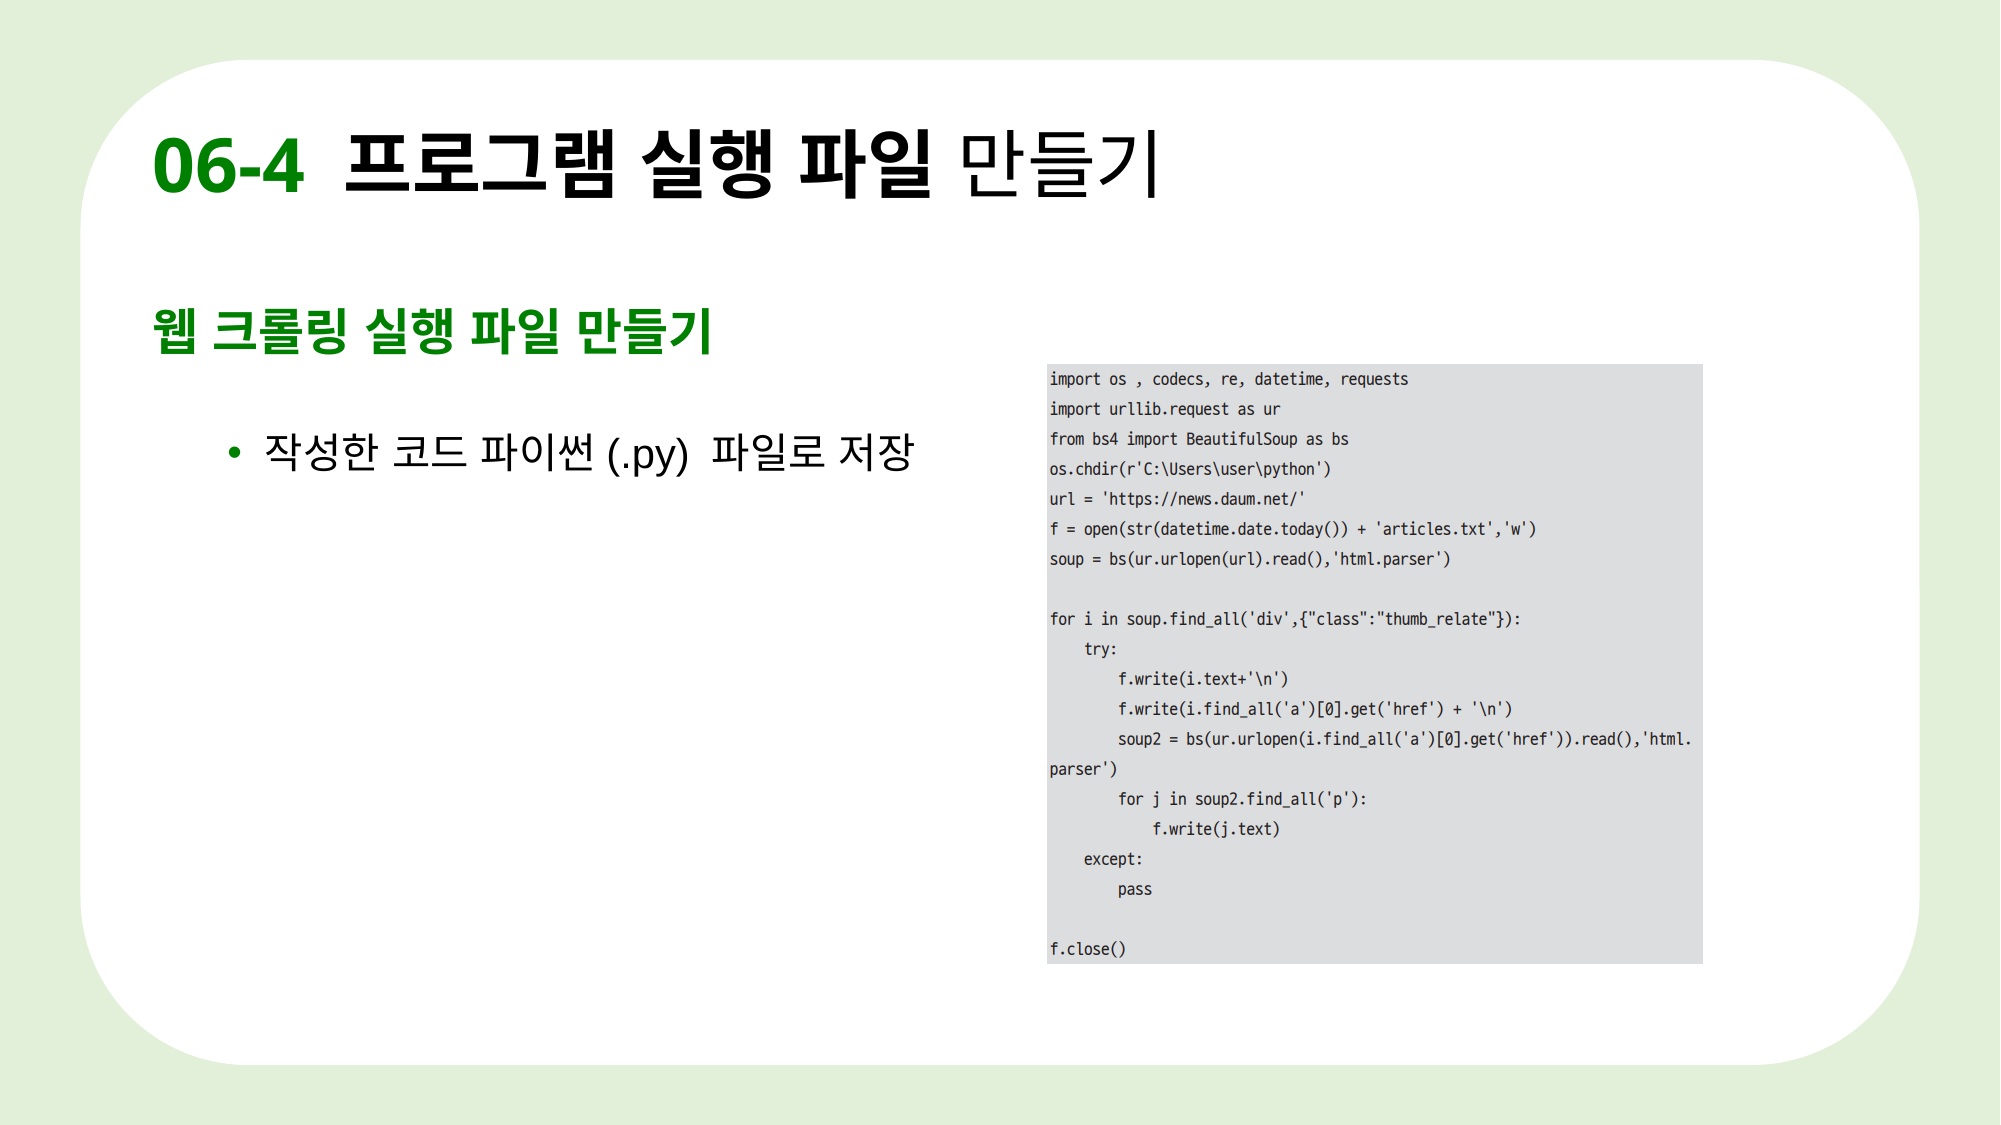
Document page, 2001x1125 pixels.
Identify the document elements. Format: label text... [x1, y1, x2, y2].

title 06-4 프로그램 실행 파일 만들기 [137, 59, 1863, 278]
picture [1047, 364, 1703, 964]
list 웹 크롤링 실행 파일 만들기 작성한 코드 파이썬(.py) 파일로 저장 [137, 299, 1863, 1014]
